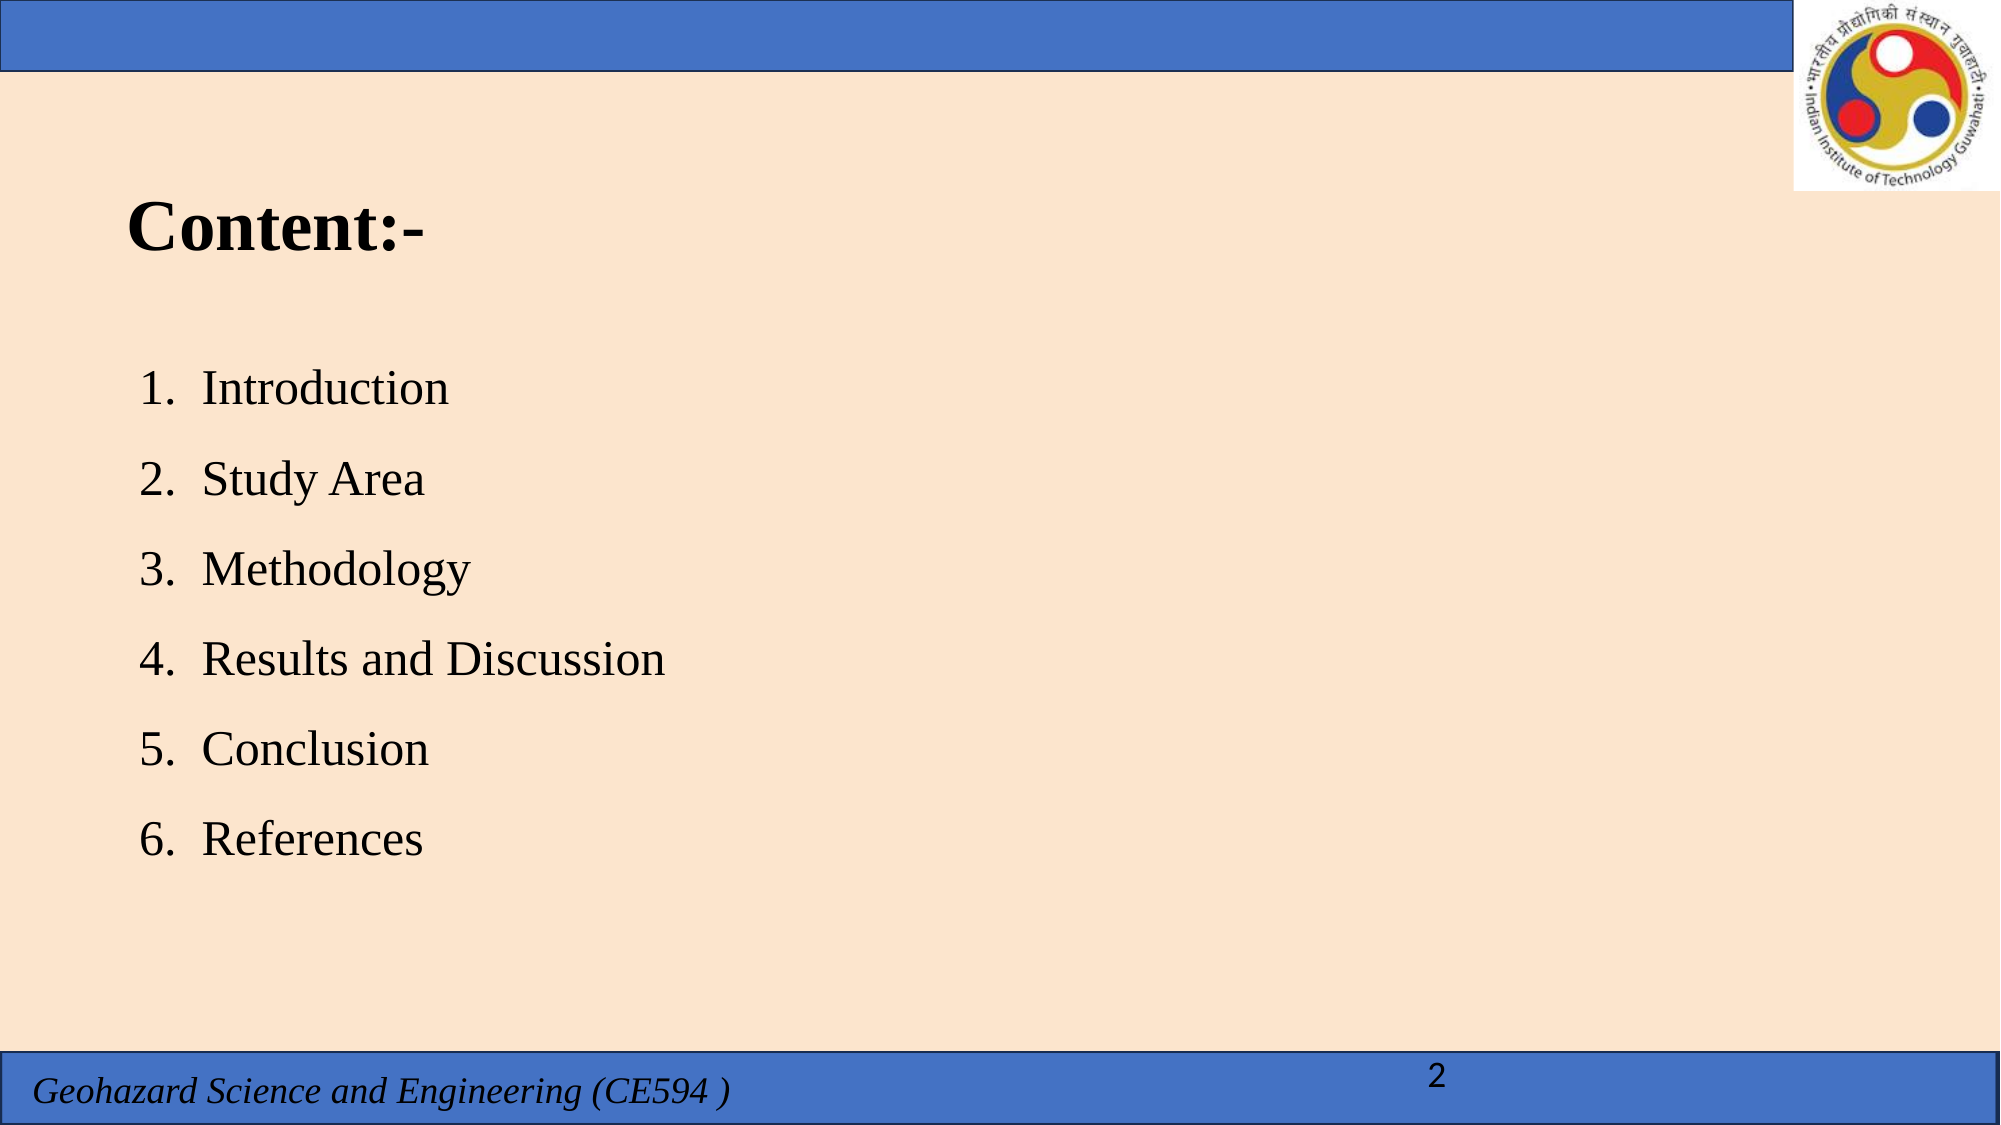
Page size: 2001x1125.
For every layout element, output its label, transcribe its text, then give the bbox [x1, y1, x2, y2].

picture [1793, 0, 2000, 191]
slide_number 2 [1412, 1042, 1863, 1103]
picture [0, 1051, 2000, 1125]
text_box Content:- Introduction Study Area Methodology Results and Discussion Conclusion References [111, 162, 785, 998]
